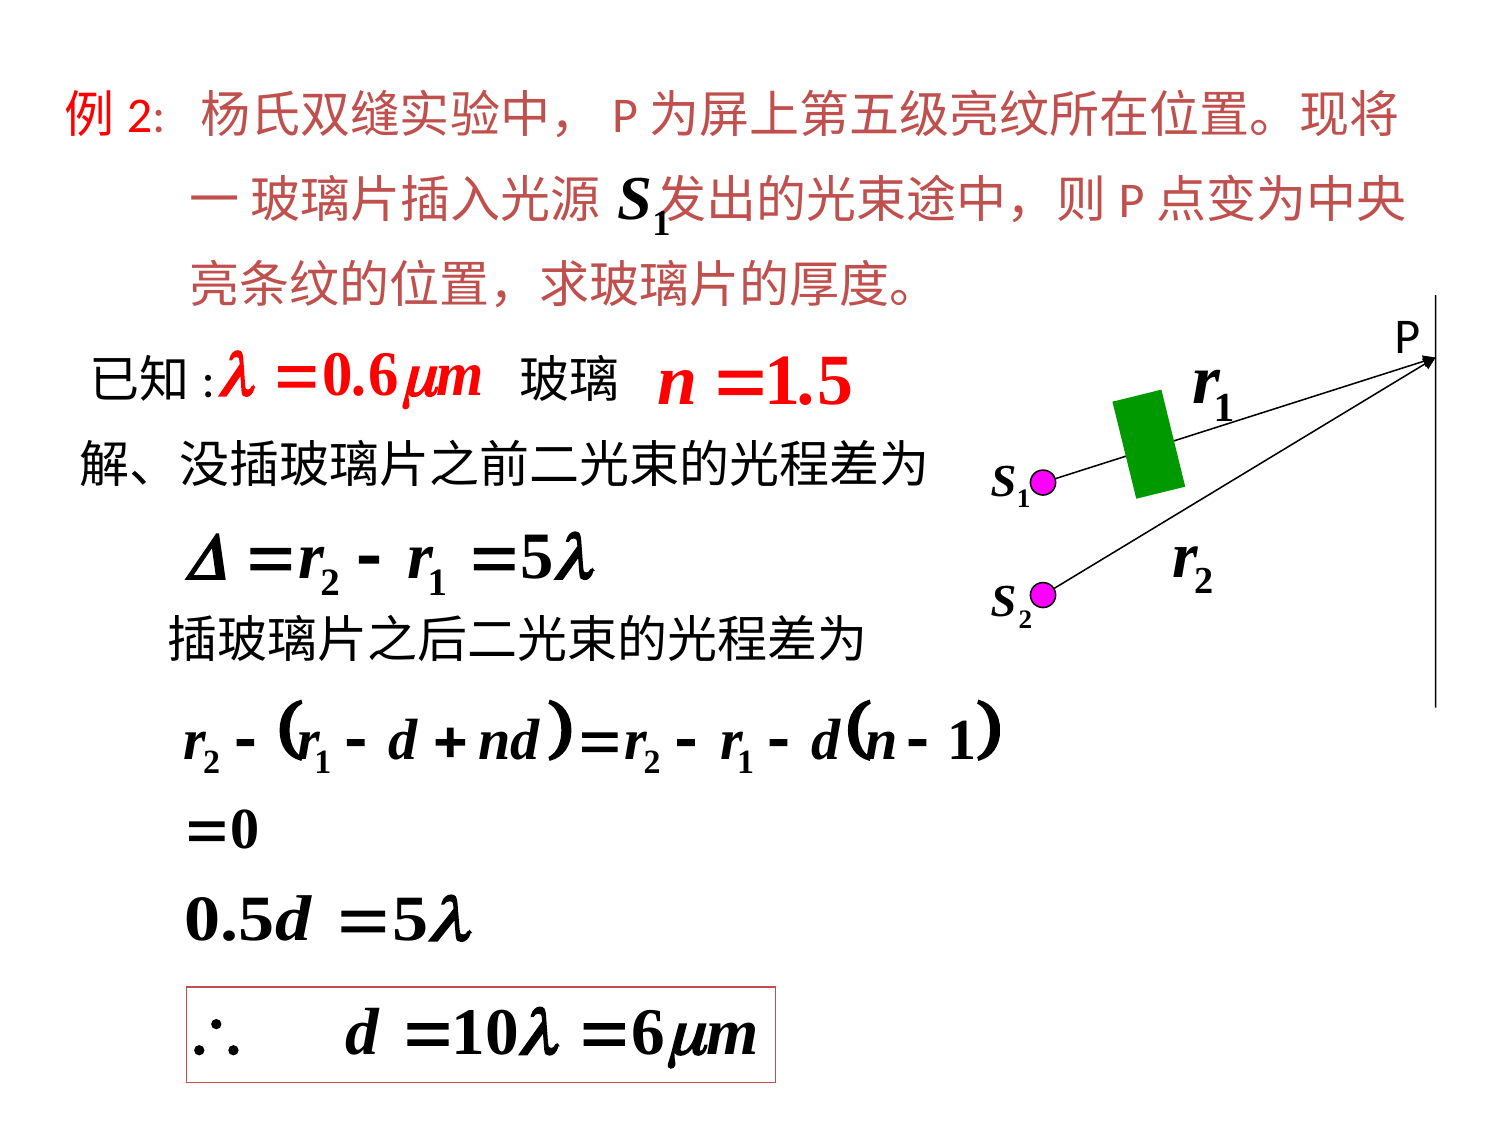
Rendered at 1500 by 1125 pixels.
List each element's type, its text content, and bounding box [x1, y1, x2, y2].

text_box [74, 337, 941, 419]
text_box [174, 699, 1001, 861]
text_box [1162, 512, 1223, 606]
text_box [981, 294, 1450, 708]
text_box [174, 512, 609, 607]
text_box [1181, 332, 1248, 434]
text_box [174, 881, 488, 957]
text_box 解、没插玻璃片之前二光束的光程差为 [65, 424, 945, 500]
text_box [187, 987, 776, 1082]
text_box 插玻璃片之后二光束的光程差为 [152, 599, 882, 675]
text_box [49, 74, 1426, 330]
